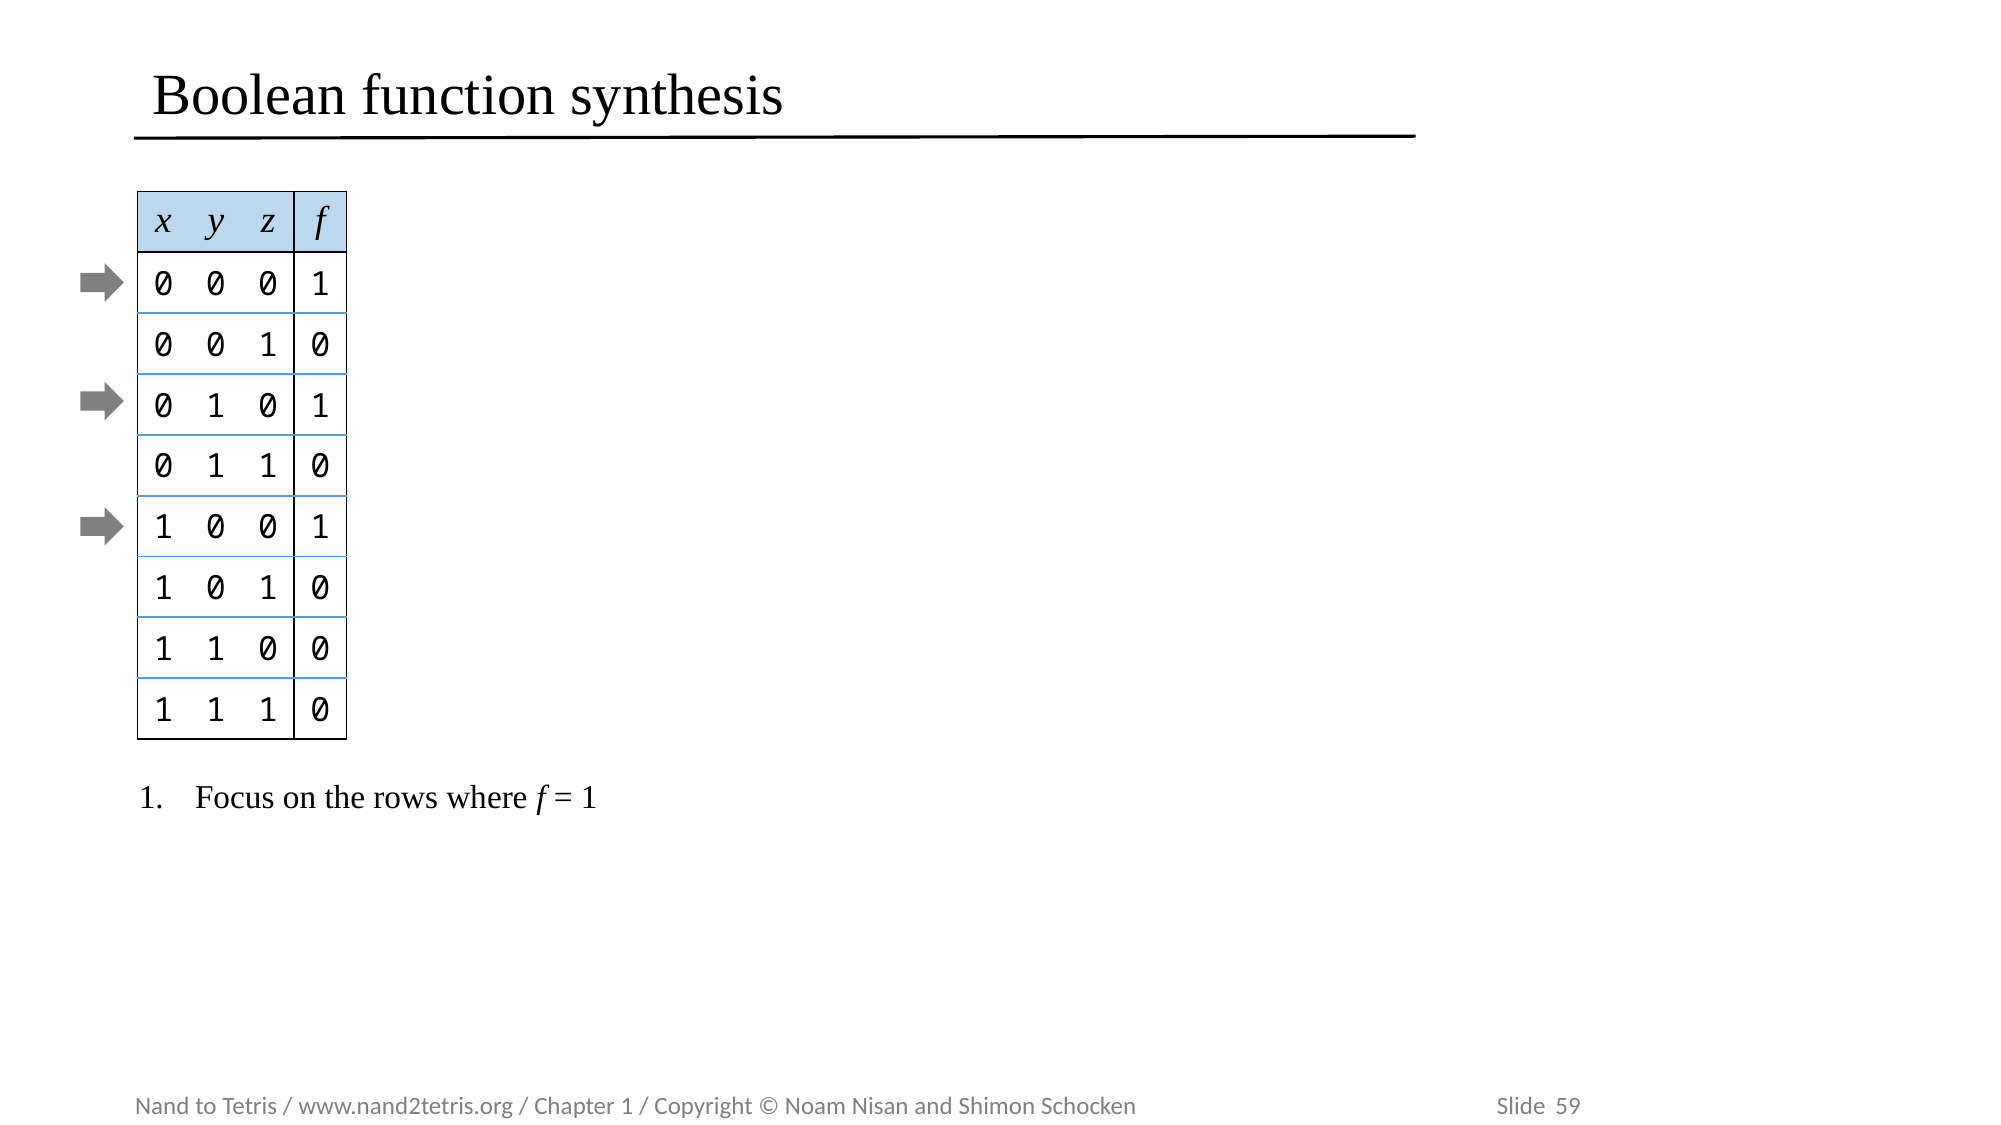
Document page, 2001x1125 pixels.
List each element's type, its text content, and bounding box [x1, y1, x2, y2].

table_header y [190, 192, 242, 251]
table_cell 0 [138, 436, 190, 495]
text_box [79, 260, 126, 305]
table_cell 1 [190, 436, 242, 495]
table_cell 1 [295, 253, 346, 312]
table_cell 0 [190, 314, 242, 373]
table_cell 1 [190, 618, 242, 677]
table_cell 0 [295, 436, 346, 495]
table_cell 1 [295, 375, 346, 434]
table_cell 0 [138, 375, 190, 434]
table_cell 1 [242, 314, 293, 373]
table_cell 1 [138, 557, 190, 616]
table_cell 0 [242, 618, 293, 677]
table_cell 0 [295, 314, 346, 373]
table_cell 0 [295, 679, 346, 738]
table_cell 1 [295, 497, 346, 556]
table_cell 0 [295, 557, 346, 616]
table_cell 1 [190, 679, 242, 738]
table_cell 0 [138, 253, 190, 312]
title Boolean function synthesis [137, 48, 1417, 144]
table_cell 0 [190, 497, 242, 556]
text_box Focus on the rows where f = 1 [123, 767, 1339, 1031]
table_cell 0 [190, 253, 242, 312]
table_cell 0 [190, 557, 242, 616]
table_cell 0 [242, 375, 293, 434]
table_cell 1 [242, 557, 293, 616]
table_cell 1 [138, 497, 190, 556]
table_cell 0 [242, 497, 293, 556]
text_box [79, 379, 126, 423]
table_cell 1 [190, 375, 242, 434]
table_cell 0 [242, 253, 293, 312]
table_cell 1 [242, 679, 293, 738]
table_header x [138, 192, 190, 251]
table_header z [242, 192, 293, 251]
table_cell 1 [138, 618, 190, 677]
table_cell 0 [138, 314, 190, 373]
table_cell 1 [138, 679, 190, 738]
table_cell 0 [295, 618, 346, 677]
table_cell 1 [242, 436, 293, 495]
text_box [79, 504, 126, 548]
table_header f [295, 192, 346, 251]
